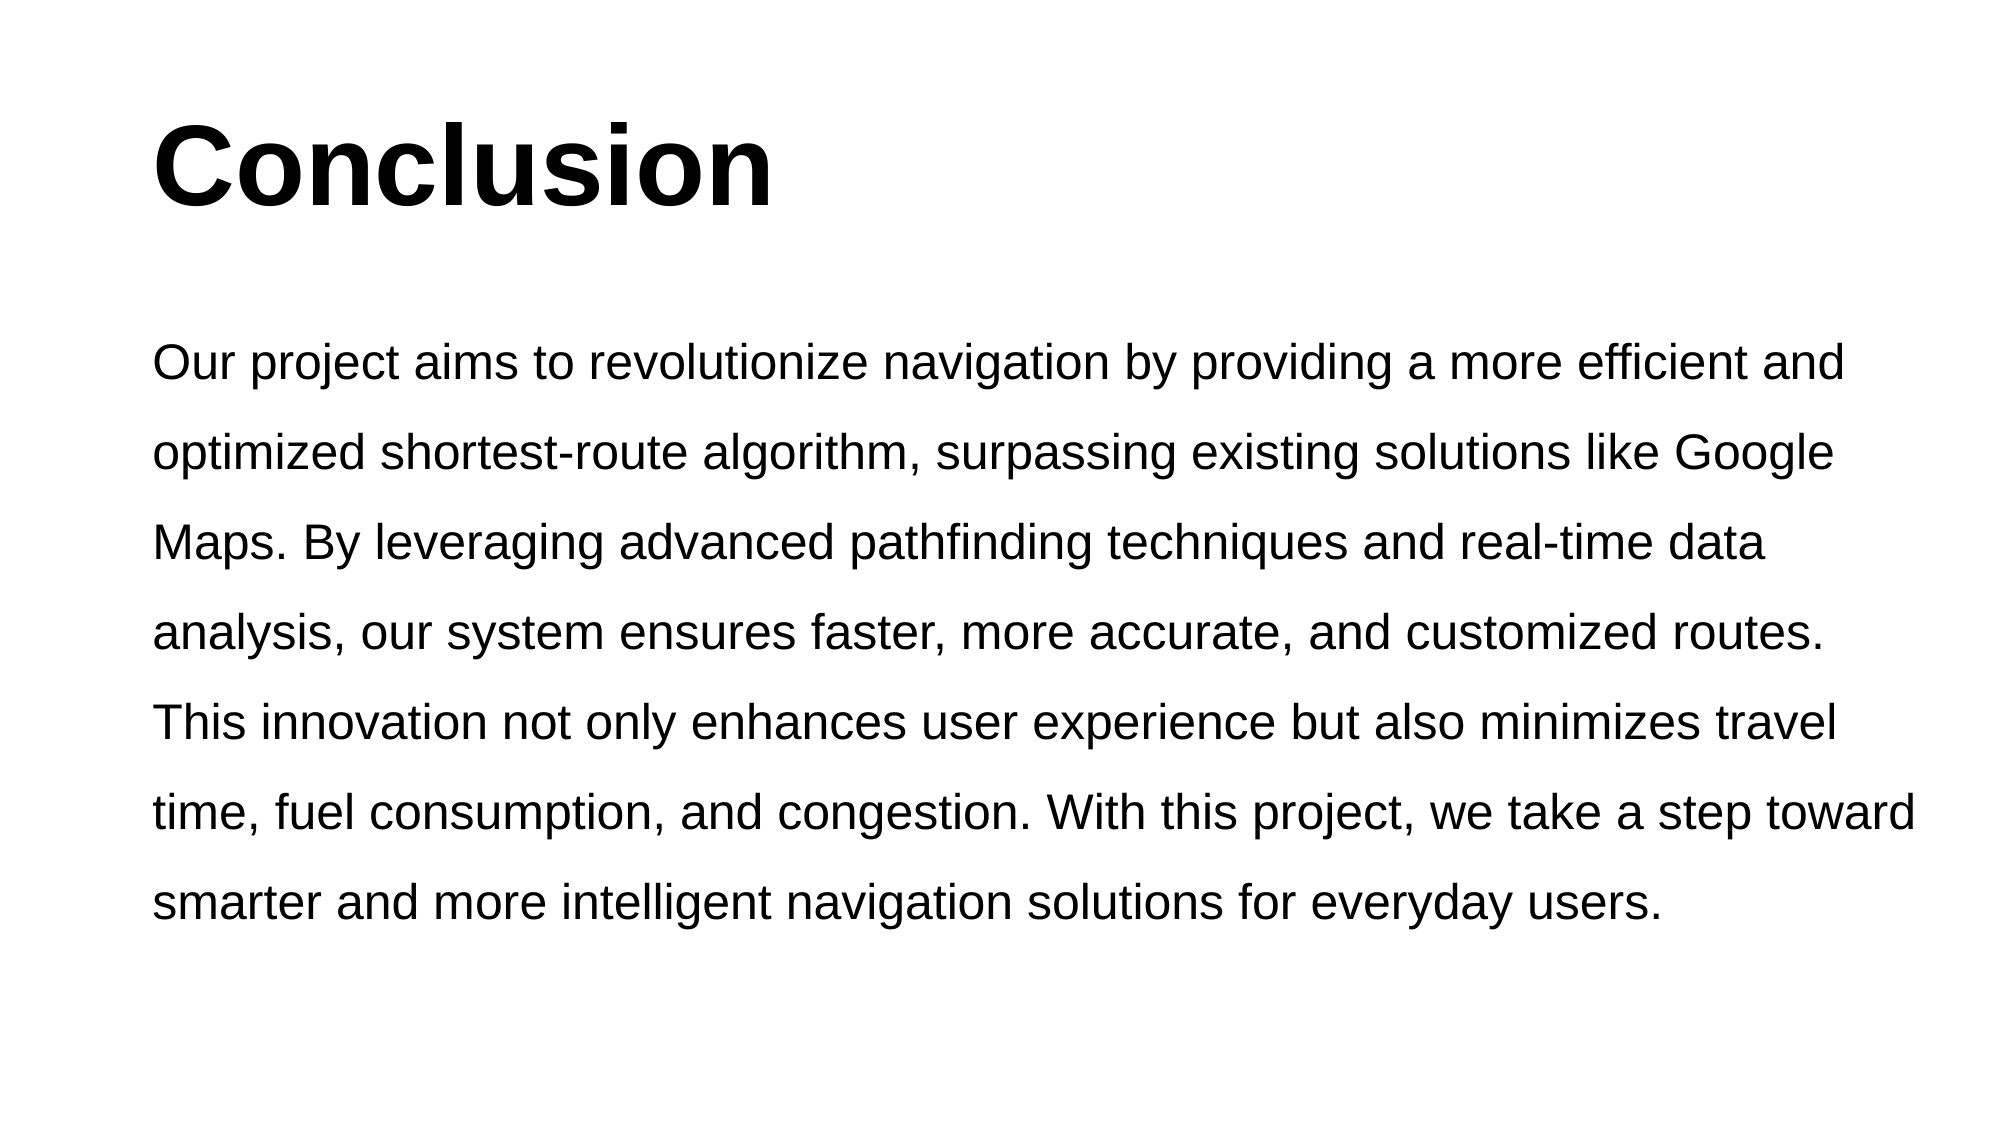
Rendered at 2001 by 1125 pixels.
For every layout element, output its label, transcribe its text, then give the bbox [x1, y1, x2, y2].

title Conclusion [137, 59, 1863, 278]
list Our project aims to revolutionize navigation by providing a more efficient and optimized shortest-route algorithm, surpassing existing solutions like Google Maps. By leveraging advanced pathfinding techniques and real-time data analysis, our system ensures faster, more accurate, and customized routes. This innovation not only enhances user experience but also minimizes travel time, fuel consumption, and congestion. With this project, we take a step toward smarter and more intelligent navigation solutions for everyday users. [137, 288, 1943, 941]
